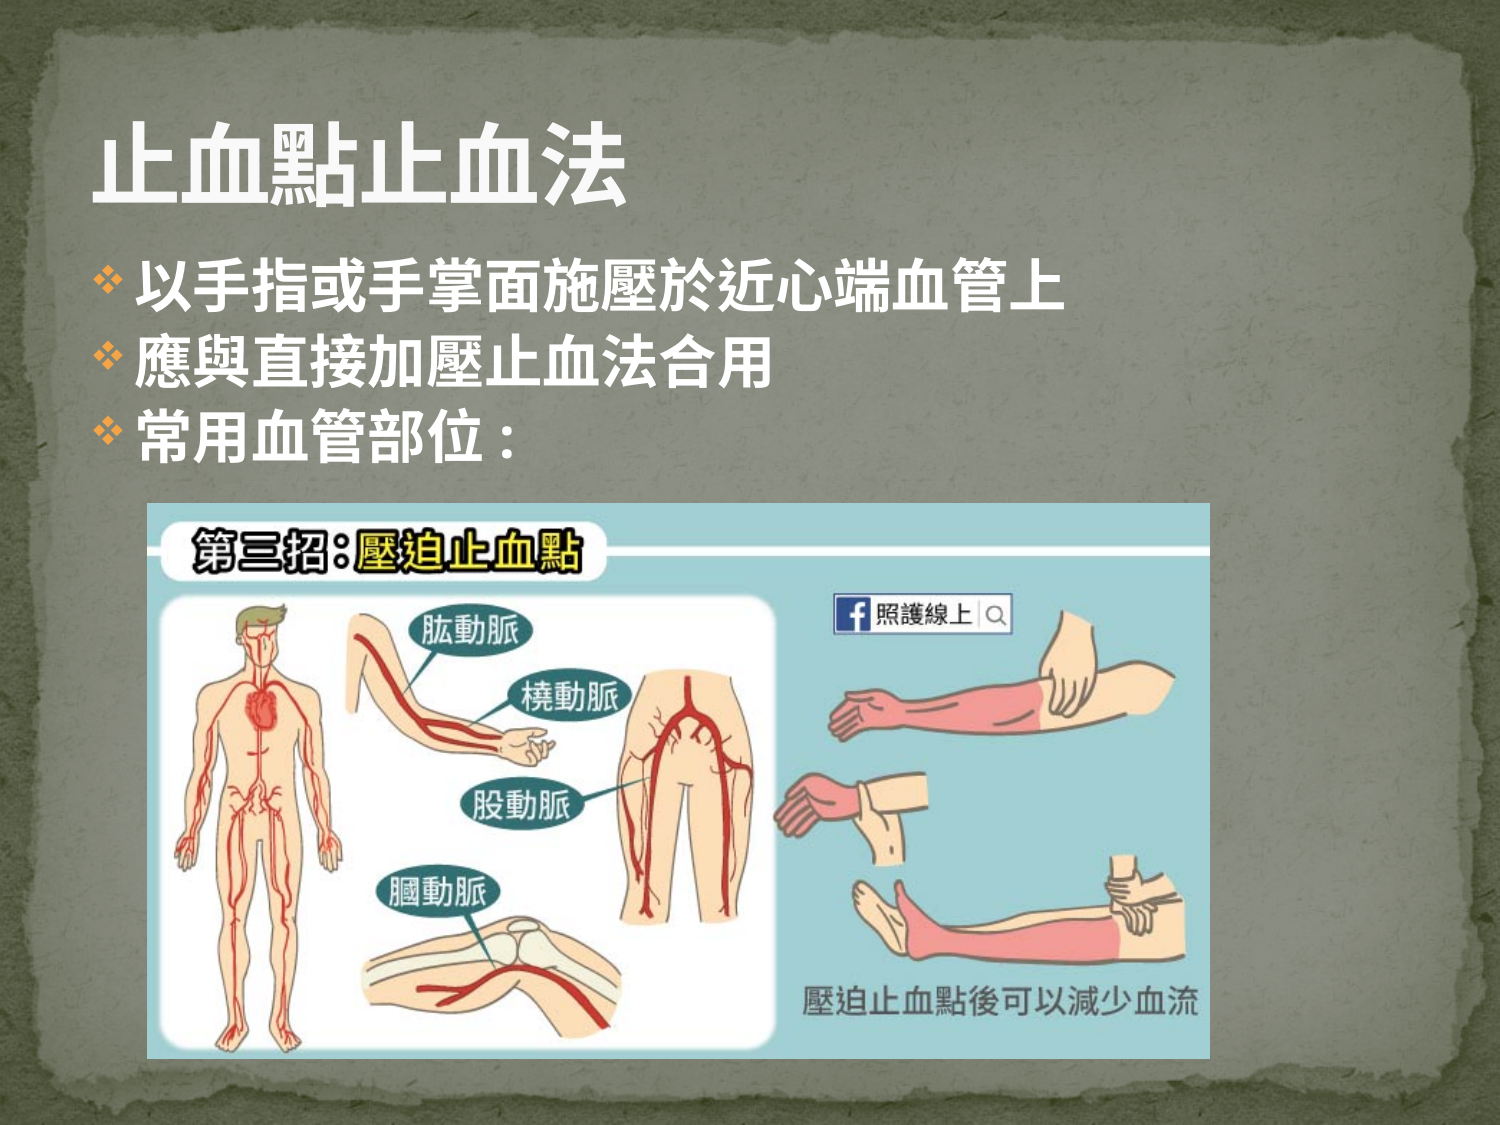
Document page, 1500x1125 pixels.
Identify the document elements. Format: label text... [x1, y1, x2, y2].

title 止血點止血法 [74, 24, 1425, 225]
list 以手指或手掌面施壓於近心端血管上 應與直接加壓止血法合用 常用血管部位: [75, 249, 1425, 1000]
picture [147, 503, 1210, 1059]
